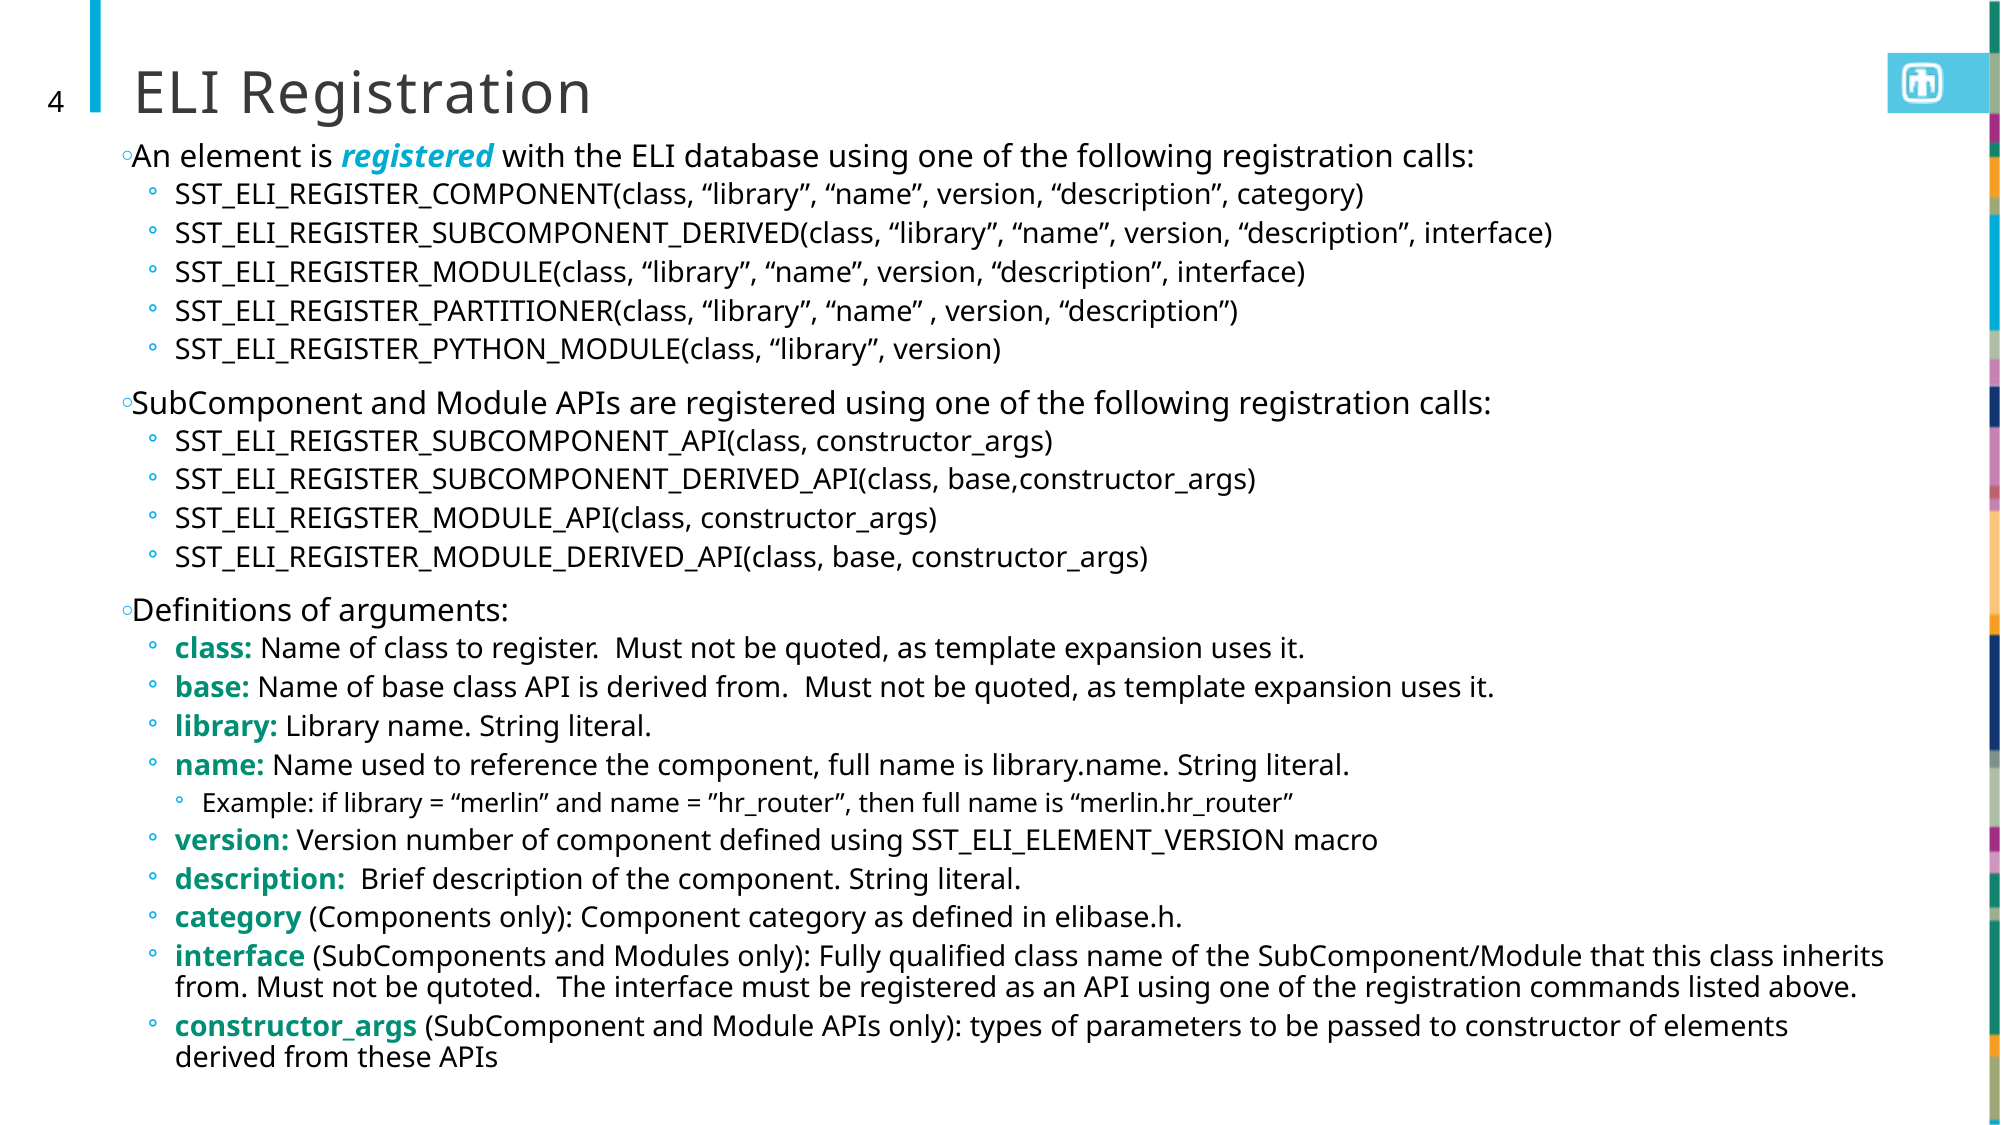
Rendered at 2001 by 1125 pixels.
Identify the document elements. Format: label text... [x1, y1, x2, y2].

list An element is registered with the ELI database using one of the following registration calls: SST_ELI_REGISTER_COMPONENT(class, “library”, “name”, version, “description”, category) SST_ELI_REGISTER_SUBCOMPONENT_DERIVED(class, “library”, “name”, version, “description”, interface) SST_ELI_REGISTER_MODULE(class, “library”, “name”, version, “description”, interface) SST_ELI_REGISTER_PARTITIONER(class, “library”, “name” , version, “description”) SST_ELI_REGISTER_PYTHON_MODULE(class, “library”, version) SubComponent and Module APIs are registered using one of the following registration calls: SST_ELI_REIGSTER_SUBCOMPONENT_API(class, constructor_args) SST_ELI_REGISTER_SUBCOMPONENT_DERIVED_API(class, base,constructor_args) SST_ELI_REIGSTER_MODULE_API(class, constructor_args) SST_ELI_REGISTER_MODULE_DERIVED_API(class, base, constructor_args) Definitions of arguments: class: Name of class to register. Must not be quoted, as template expansion uses it. base: Name of base class API is derived from. Must not be quoted, as template expansion uses it. library: Library name. String literal. name: Name used to reference the component, full name is library.name. String literal. Example: if library = “merlin” and name = ”hr_router”, then full name is “merlin.hr_router” version: Version number of component defined using SST_ELI_ELEMENT_VERSION macro description: Brief description of the component. String literal. category (Components only): Component category as defined in elibase.h. interface (SubComponents and Modules only): Fully qualified class name of the SubComponent/Module that this class inherits from. Must not be qutoted. The interface must be registered as an API using one of the registration commands listed above. constructor_args (SubComponent and Module APIs only): types of parameters to be passed to constructor of elements derived from these APIs [118, 132, 1889, 1102]
title ELI Registration [118, 39, 1769, 132]
picture [1990, 1, 1999, 215]
picture [1990, 330, 1999, 1120]
picture [1901, 62, 1944, 104]
slide_number 4 [10, 73, 80, 133]
